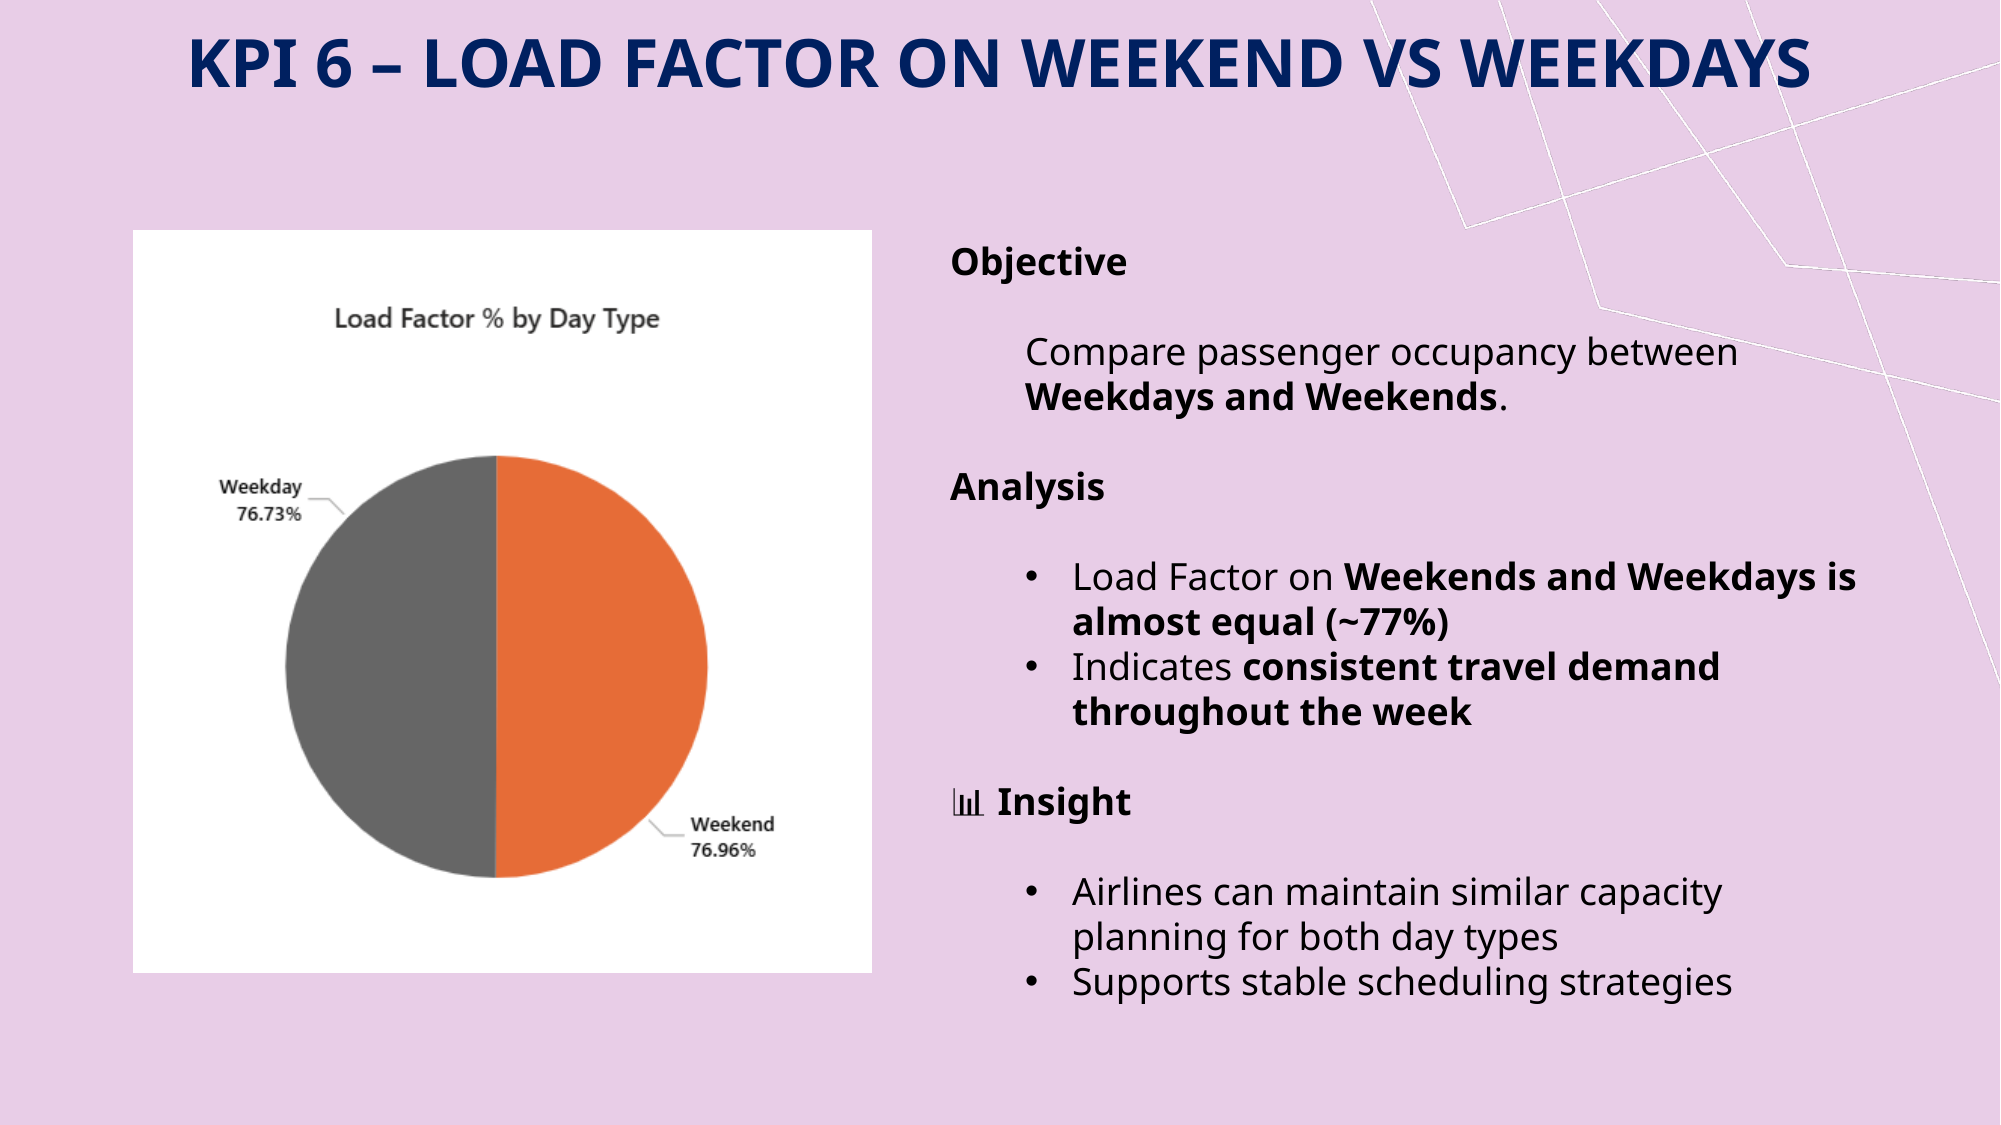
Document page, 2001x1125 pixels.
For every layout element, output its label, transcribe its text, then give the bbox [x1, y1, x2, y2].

picture [133, 230, 872, 973]
title KPI 6 – Load Factor on Weekend vs Weekdays [88, 14, 1912, 117]
text_box Objective Compare passenger occupancy between Weekdays and Weekends. Analysis Load Factor on Weekends and Weekdays is almost equal (~77%) Indicates consistent travel demand throughout the week 📊 Insight Airlines can maintain similar capacity planning for both day types Supports stable scheduling strategies [935, 230, 1883, 1011]
picture [1357, 1, 2000, 718]
